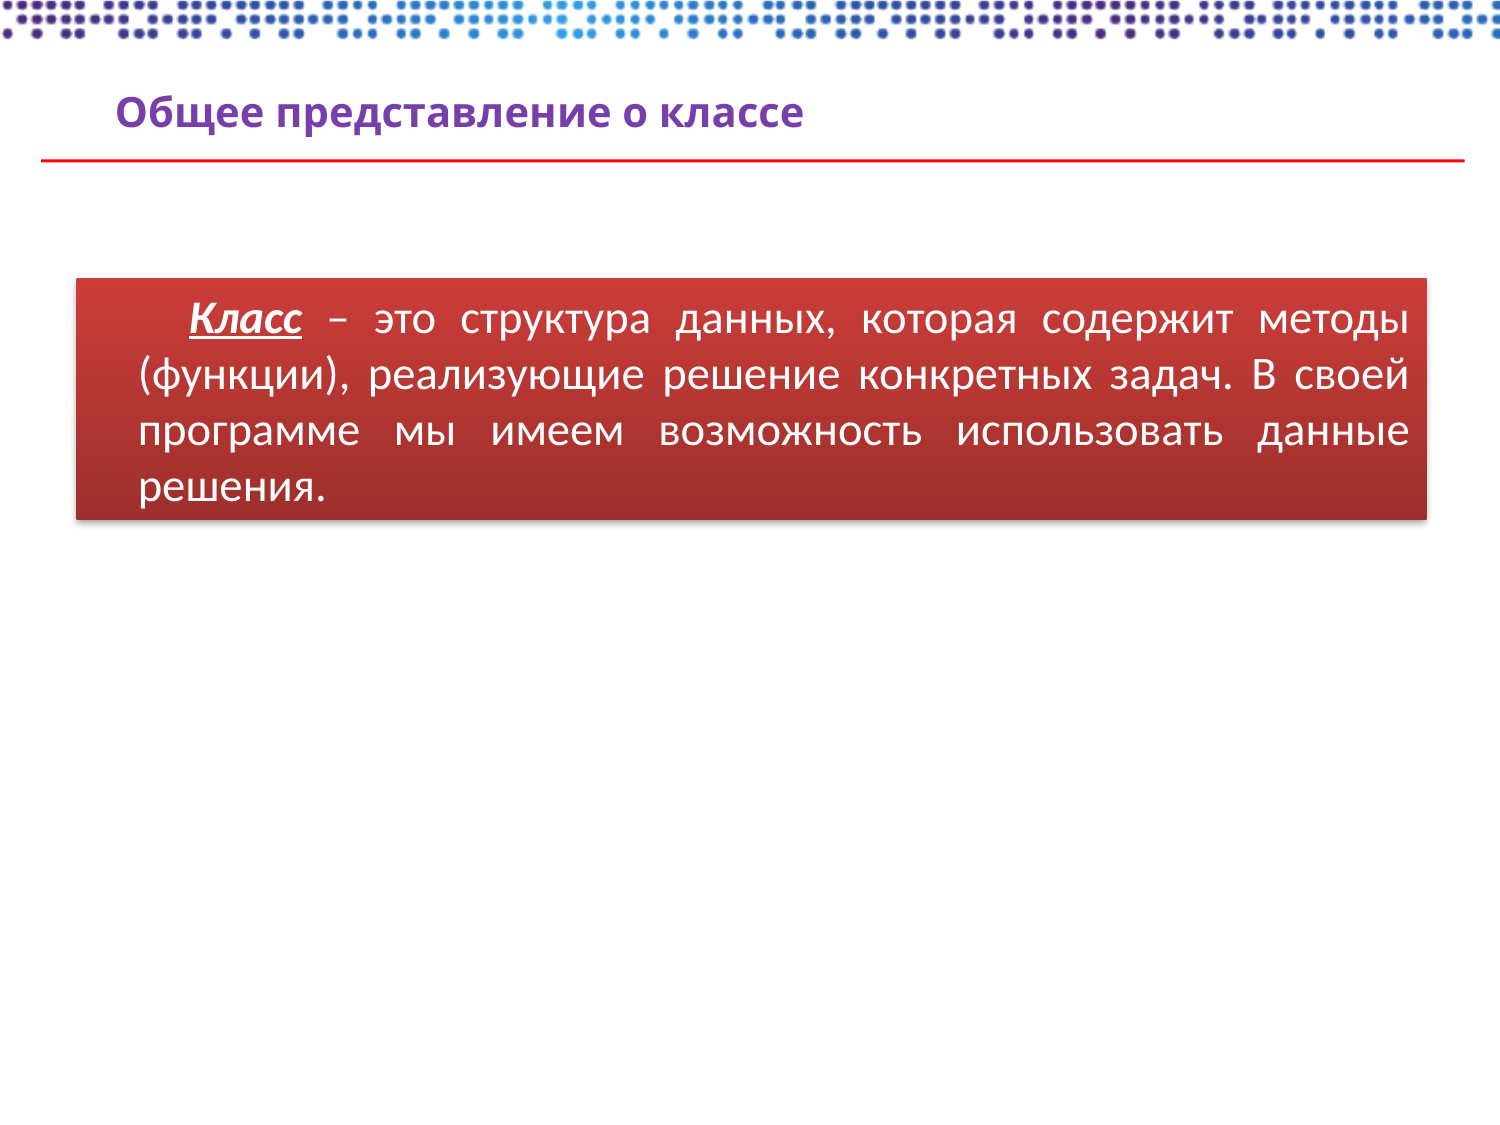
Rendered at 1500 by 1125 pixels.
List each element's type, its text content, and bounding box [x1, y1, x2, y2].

list Класс – это структура данных, которая содержит методы (функции), реализующие решение конкретных задач. В своей программе мы имеем возможность использовать данные решения. [76, 278, 1427, 520]
text_box Общее представление о классе [100, 78, 1447, 143]
picture [0, 0, 1500, 51]
